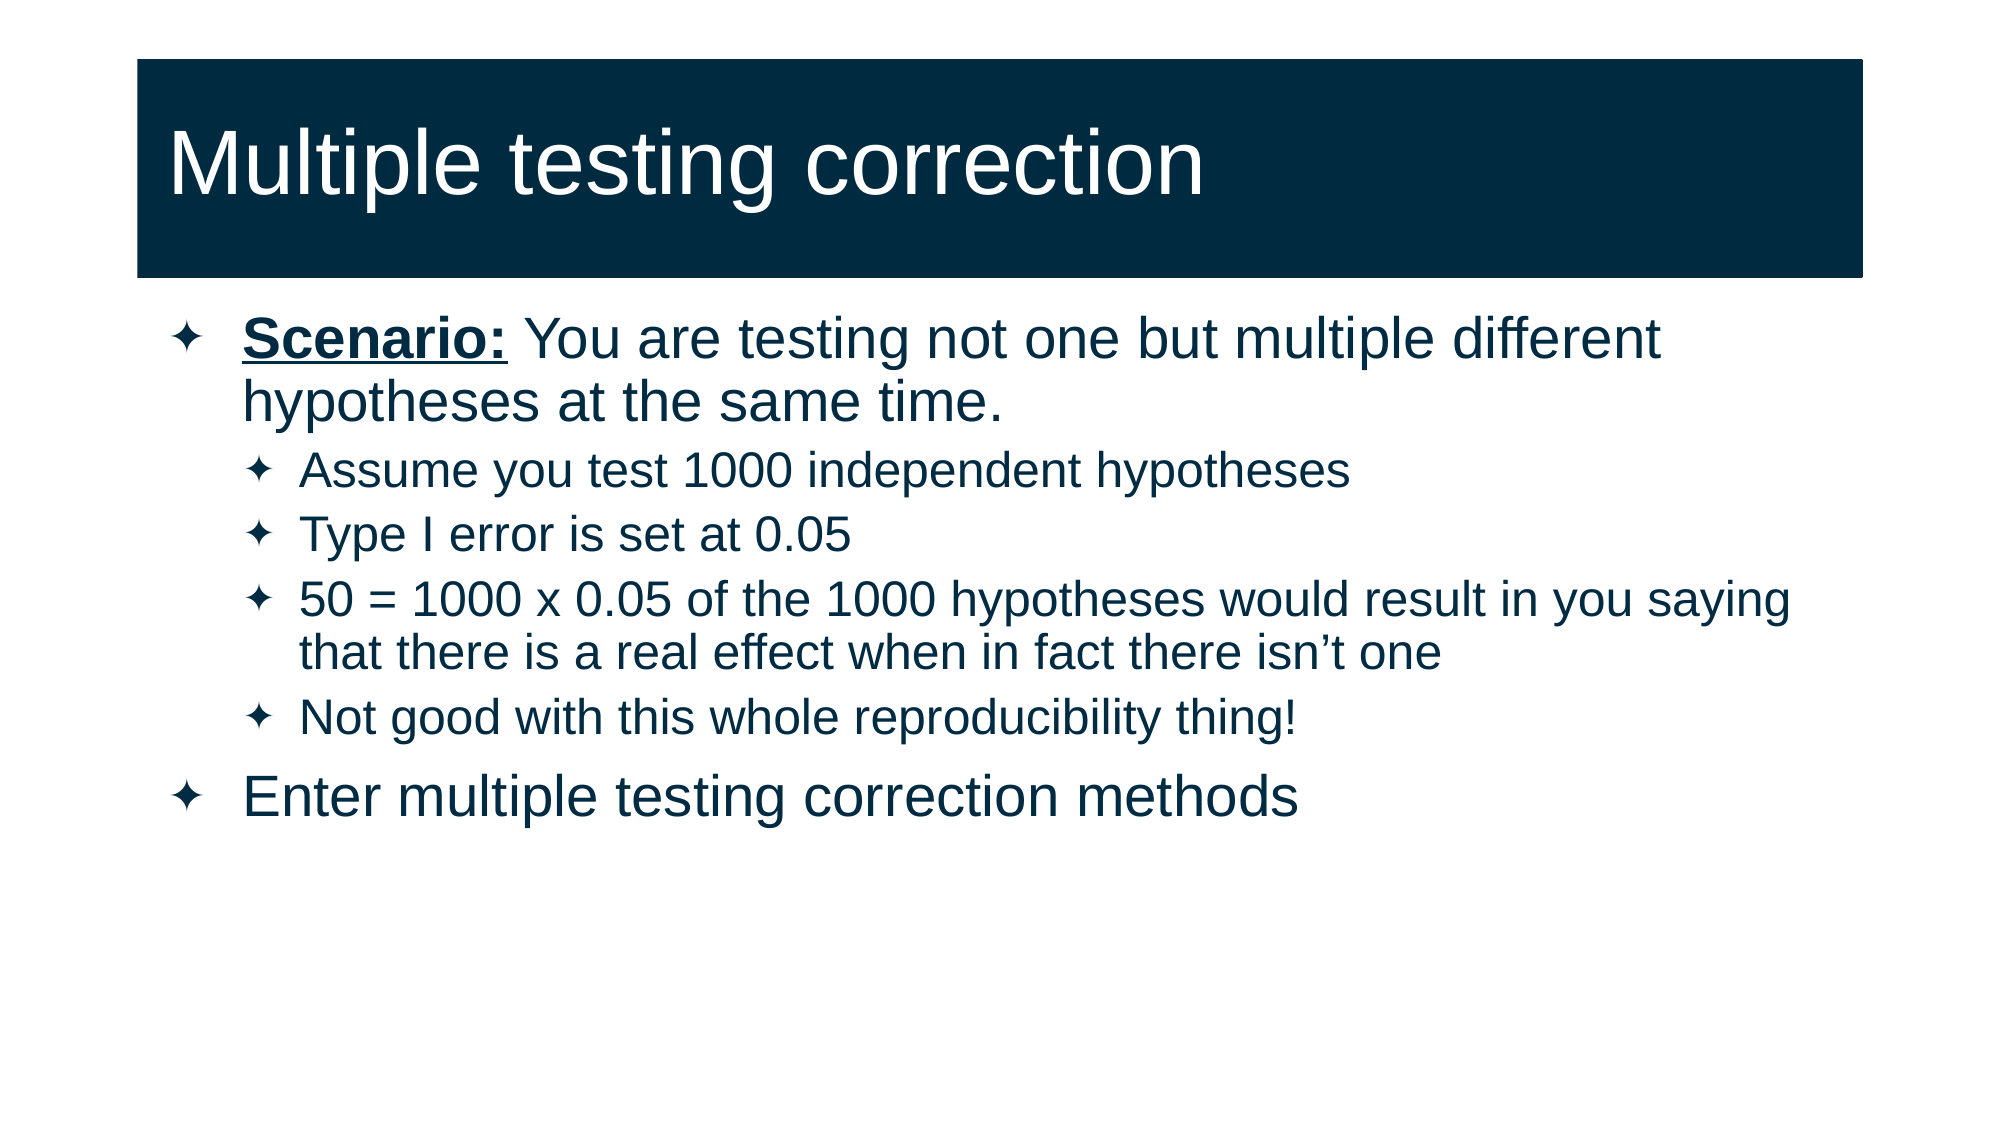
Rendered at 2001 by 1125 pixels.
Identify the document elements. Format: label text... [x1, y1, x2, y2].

list Scenario: You are testing not one but multiple different hypotheses at the same time. Assume you test 1000 independent hypotheses Type I error is set at 0.05 50 = 1000 x 0.05 of the 1000 hypotheses would result in you saying that there is a real effect when in fact there isn’t one Not good with this whole reproducibility thing! Enter multiple testing correction methods [137, 307, 1863, 854]
title Multiple testing correction [137, 59, 1863, 278]
